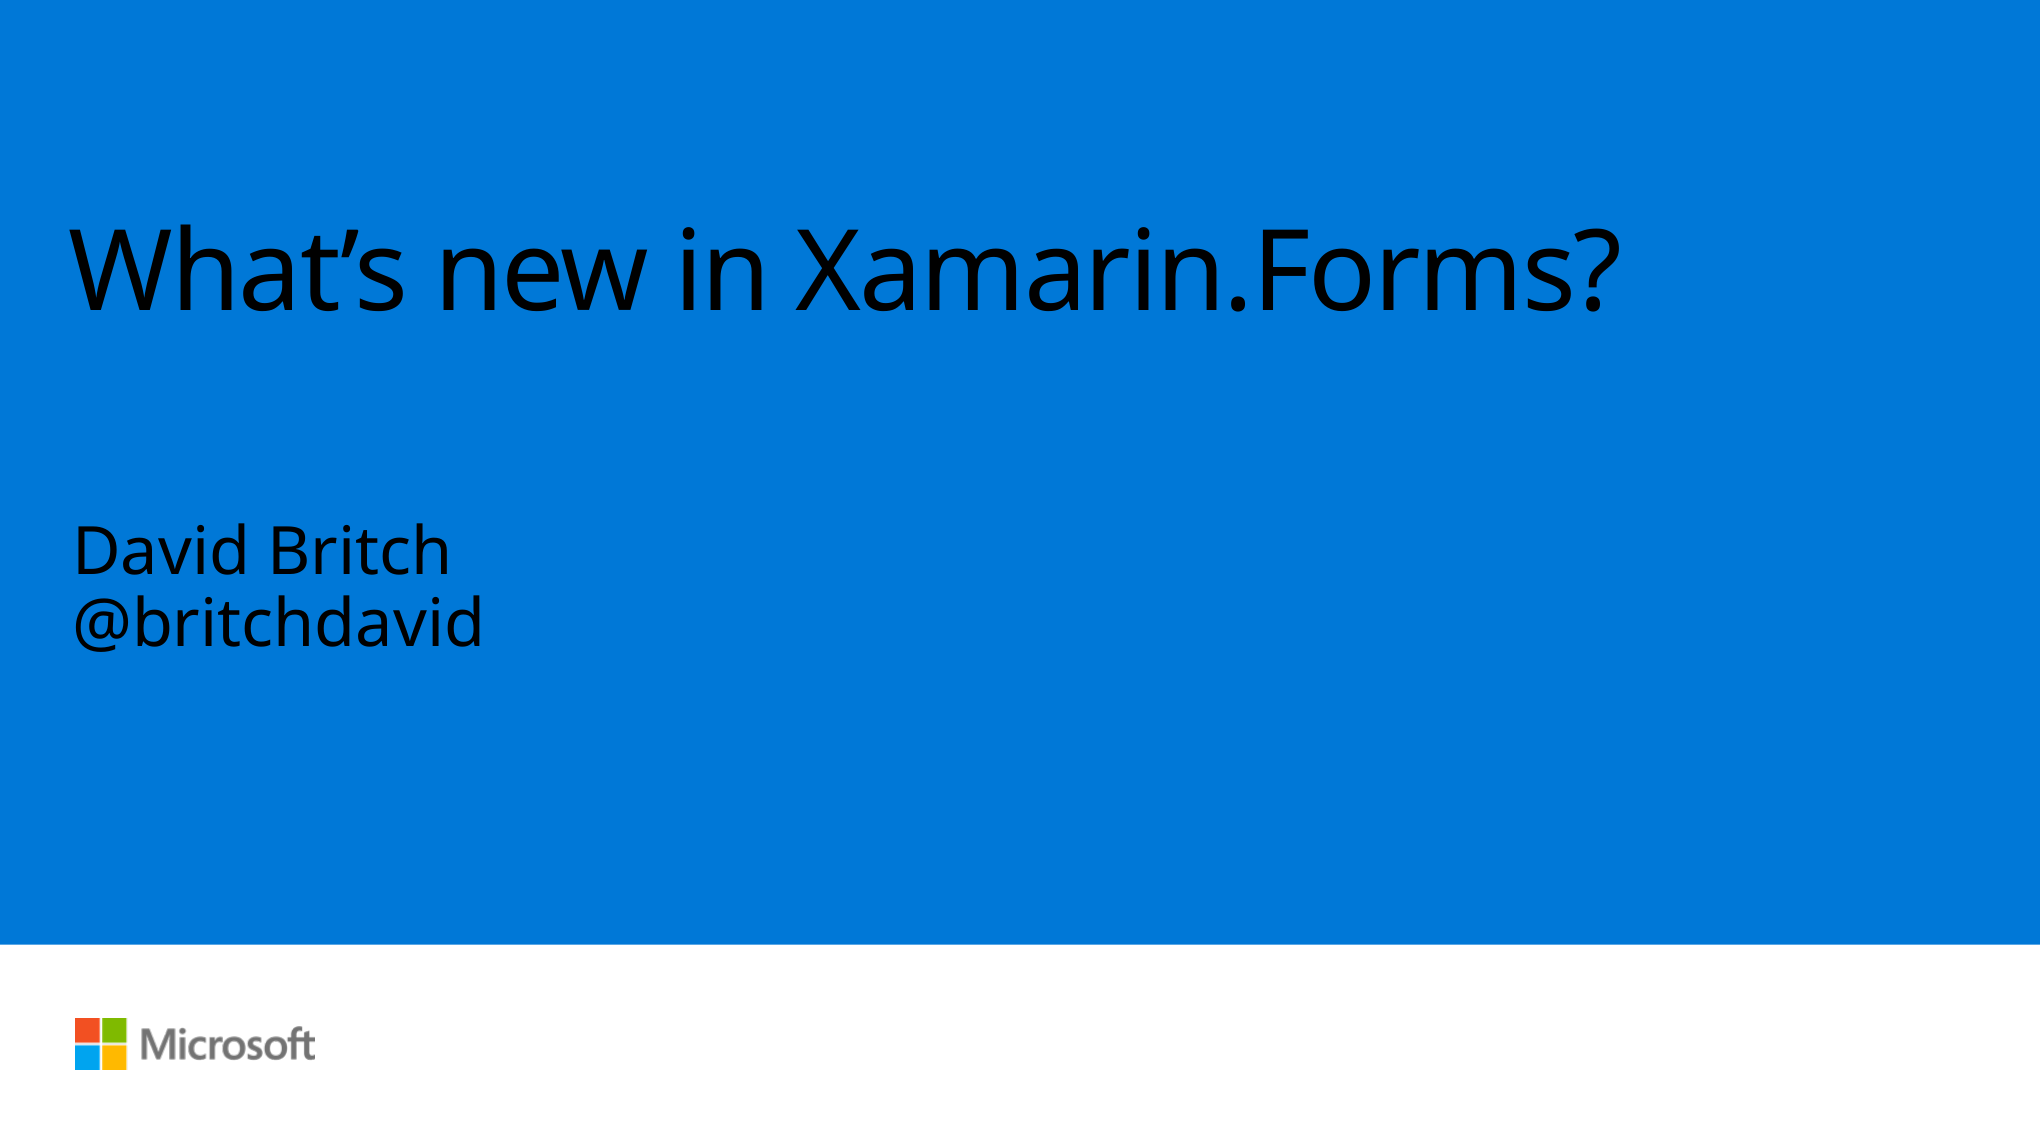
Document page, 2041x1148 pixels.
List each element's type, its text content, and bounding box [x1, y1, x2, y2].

title What’s new in Xamarin.Forms? [45, 198, 1745, 499]
list David Britch @britchdavid [45, 498, 1148, 799]
picture [75, 1018, 315, 1070]
